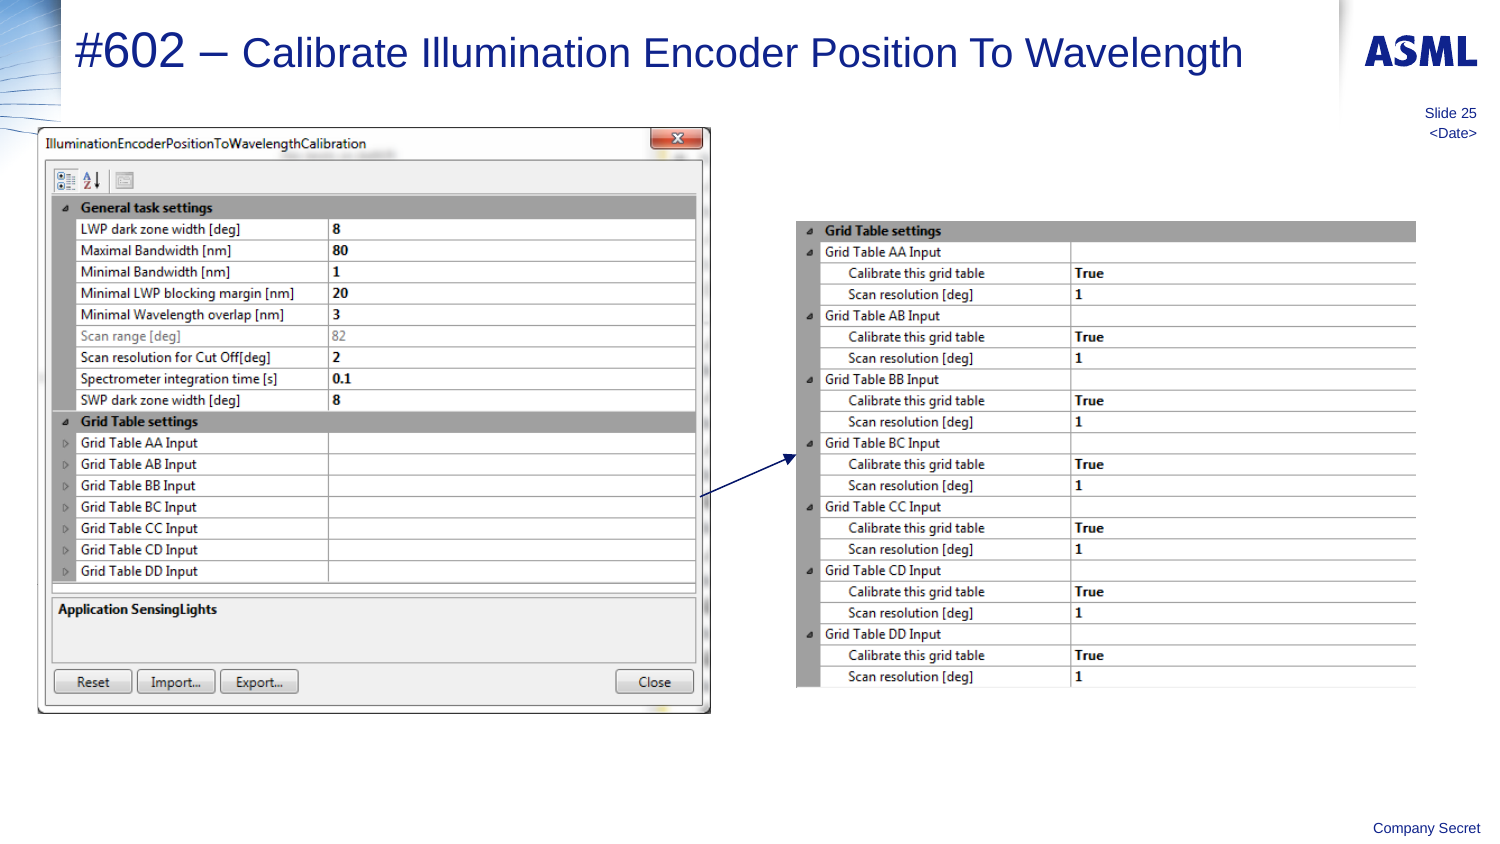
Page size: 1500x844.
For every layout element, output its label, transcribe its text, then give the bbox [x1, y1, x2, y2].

slide_number Slide 25 [1353, 105, 1477, 121]
slide_number <Date> [1353, 126, 1477, 142]
picture [796, 0, 1416, 844]
picture [0, 0, 712, 844]
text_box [699, 454, 797, 498]
title #602 – Calibrate Illumination Encoder Position To Wavelength [75, 17, 1324, 72]
